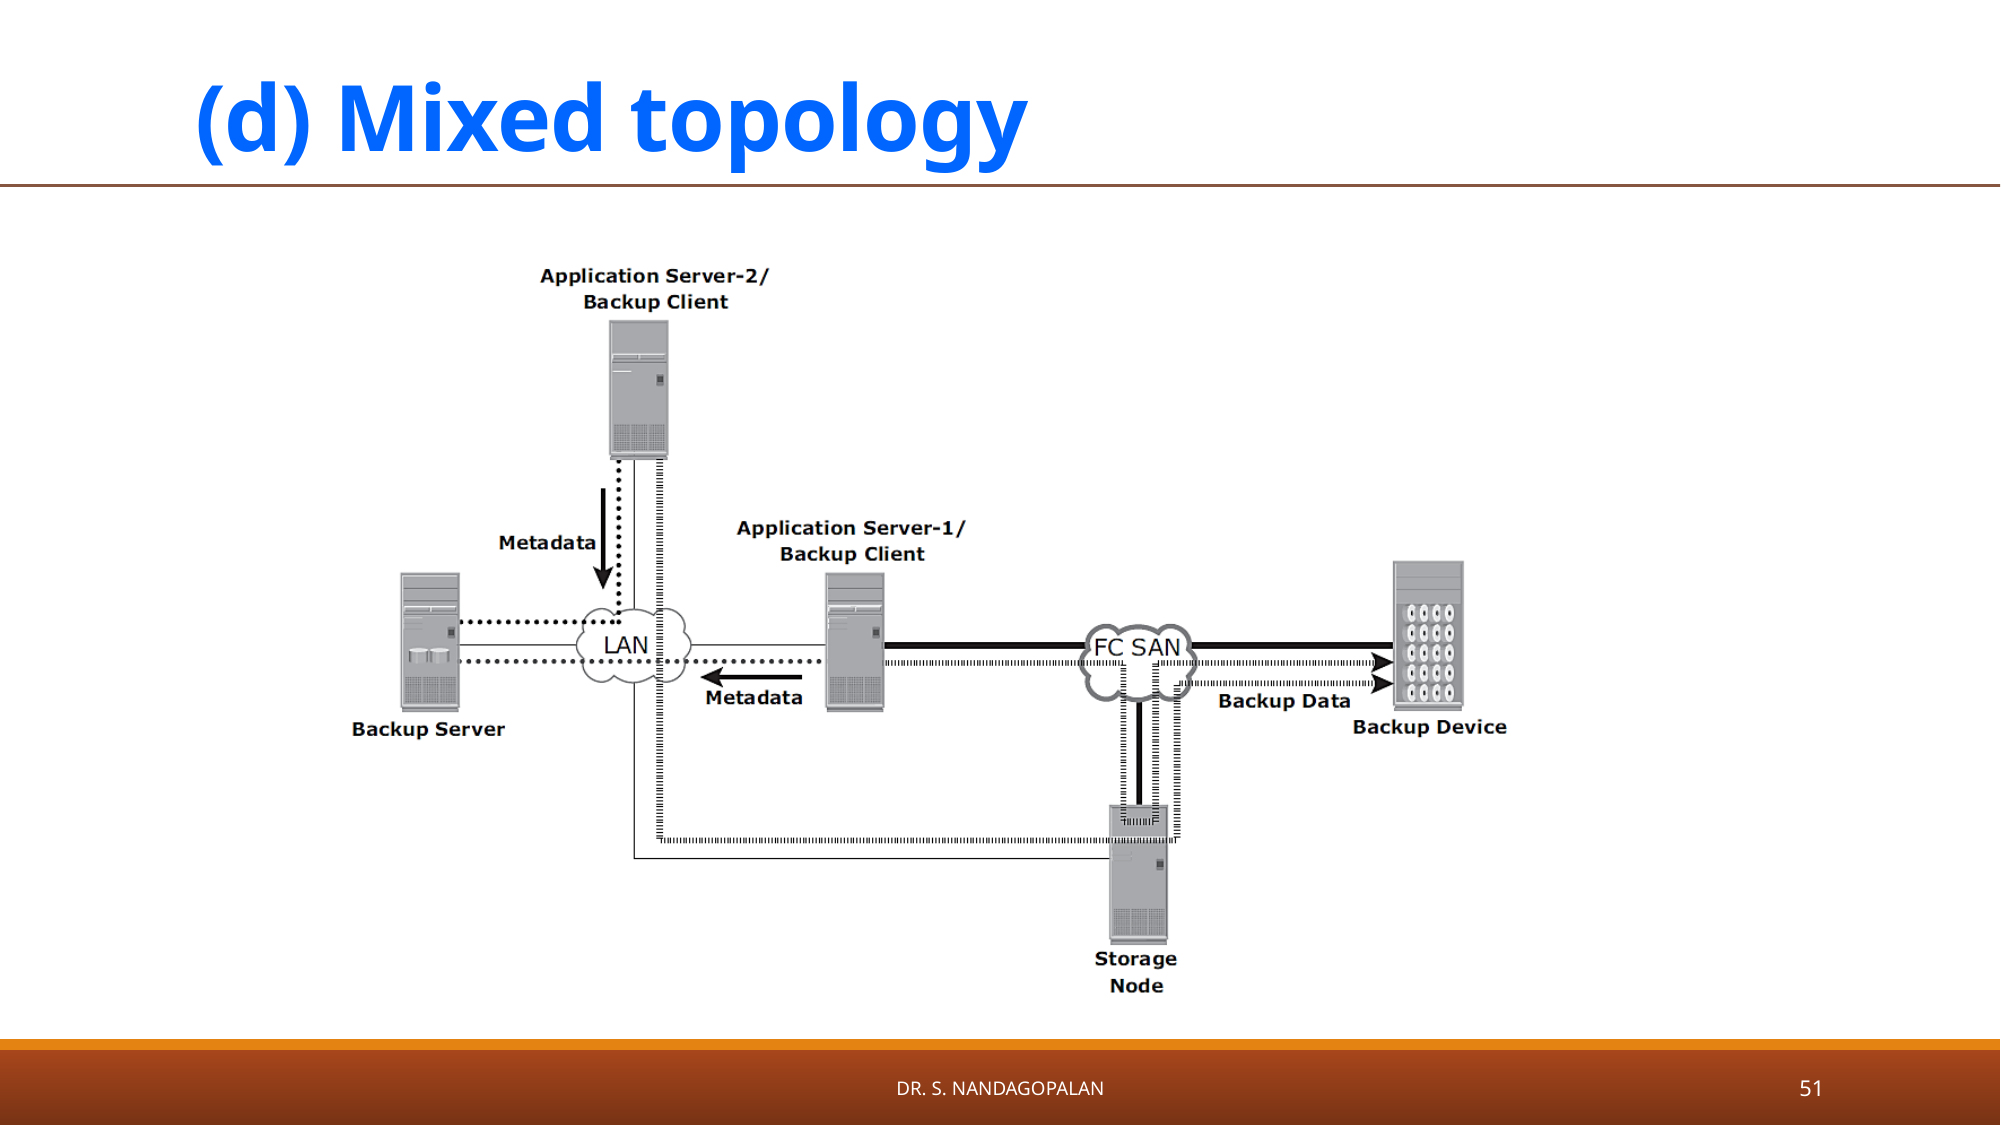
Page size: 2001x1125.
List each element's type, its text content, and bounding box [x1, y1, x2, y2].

slide_number 51 [1624, 1059, 1840, 1120]
footer Dr. S. Nandagopalan [604, 1059, 1396, 1120]
title (d) Mixed topology [180, 47, 1691, 178]
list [330, 225, 1524, 1006]
